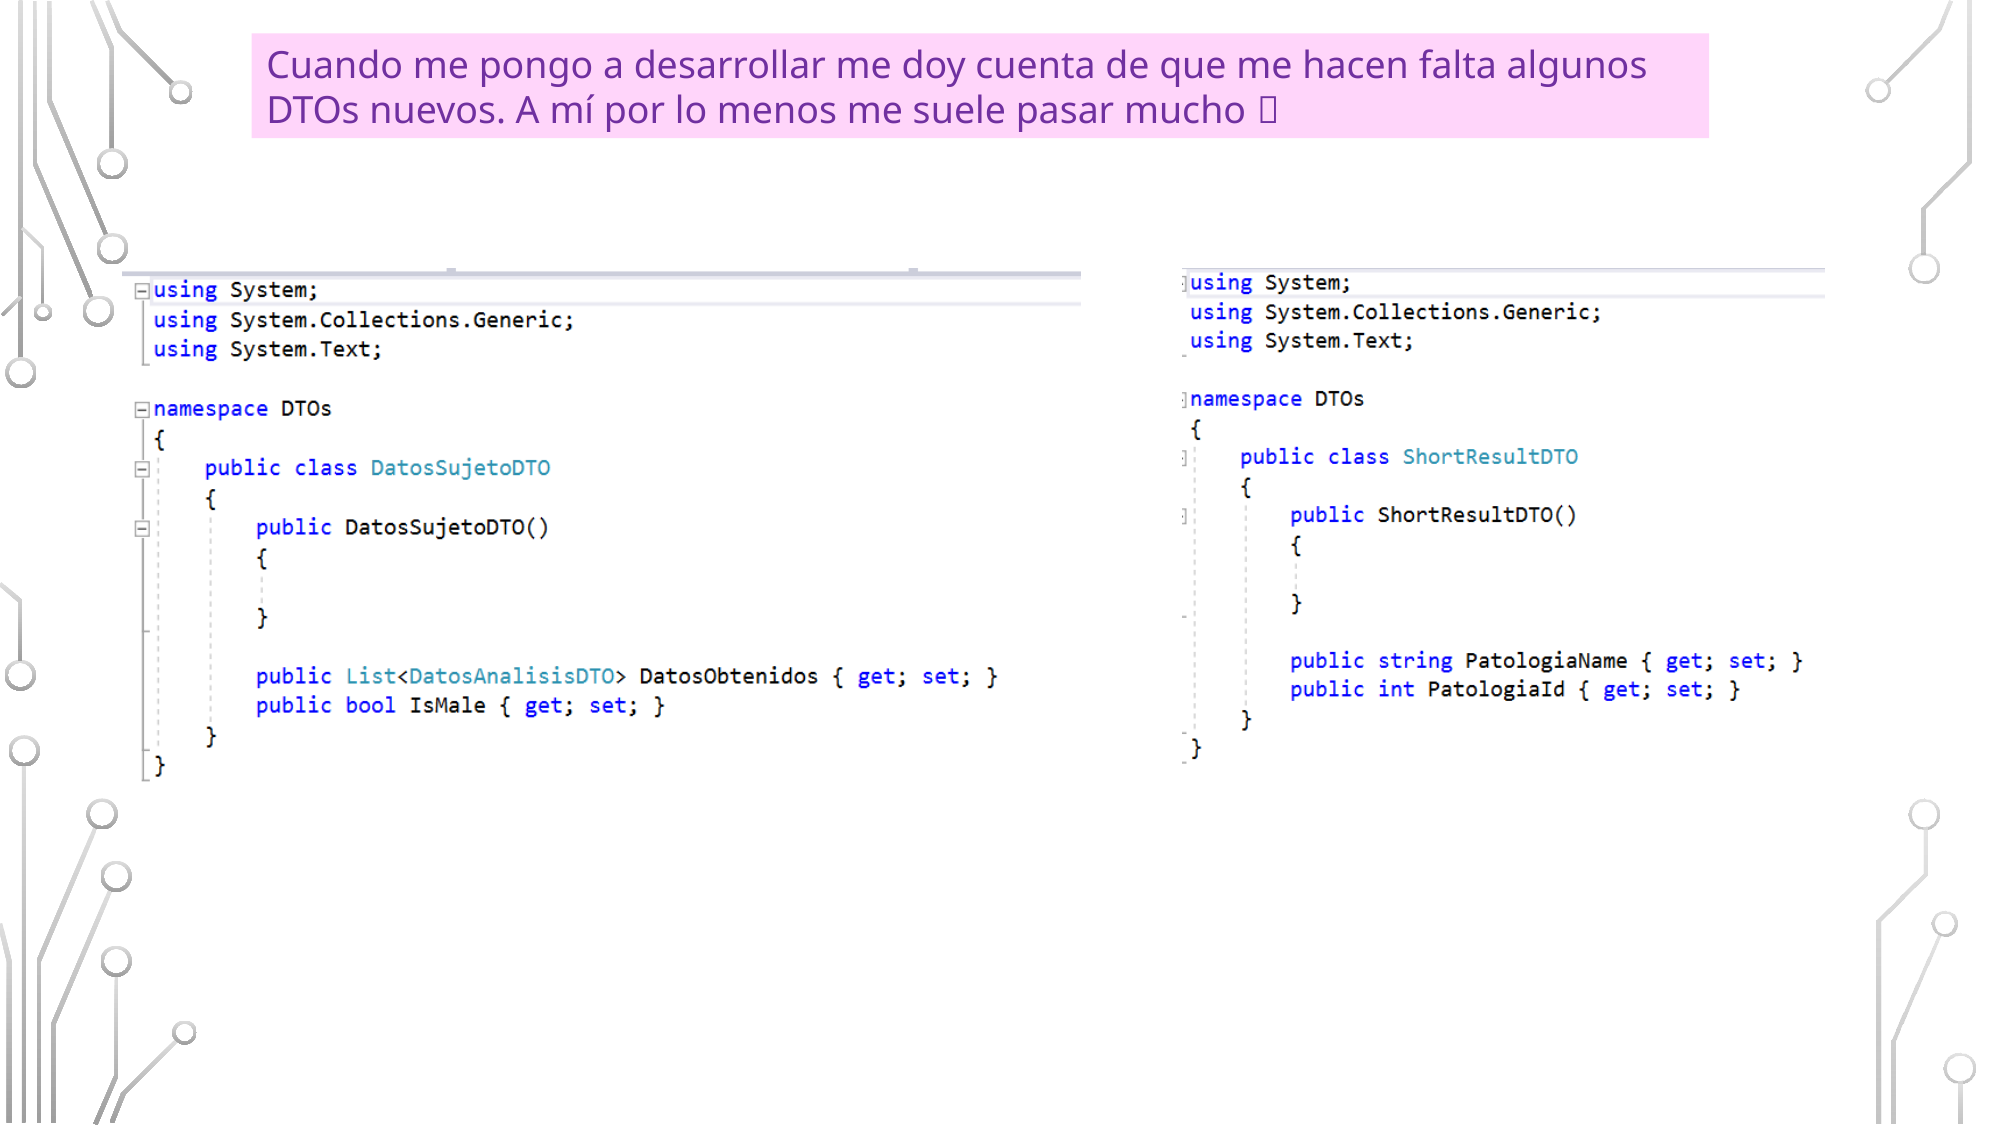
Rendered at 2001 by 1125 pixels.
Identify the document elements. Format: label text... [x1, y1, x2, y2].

picture [122, 268, 1081, 814]
picture [1182, 268, 1825, 799]
text_box Cuando me pongo a desarrollar me doy cuenta de que me hacen falta algunos DTOs nuevos. A mí por lo menos me suele pasar mucho  [251, 33, 1710, 139]
